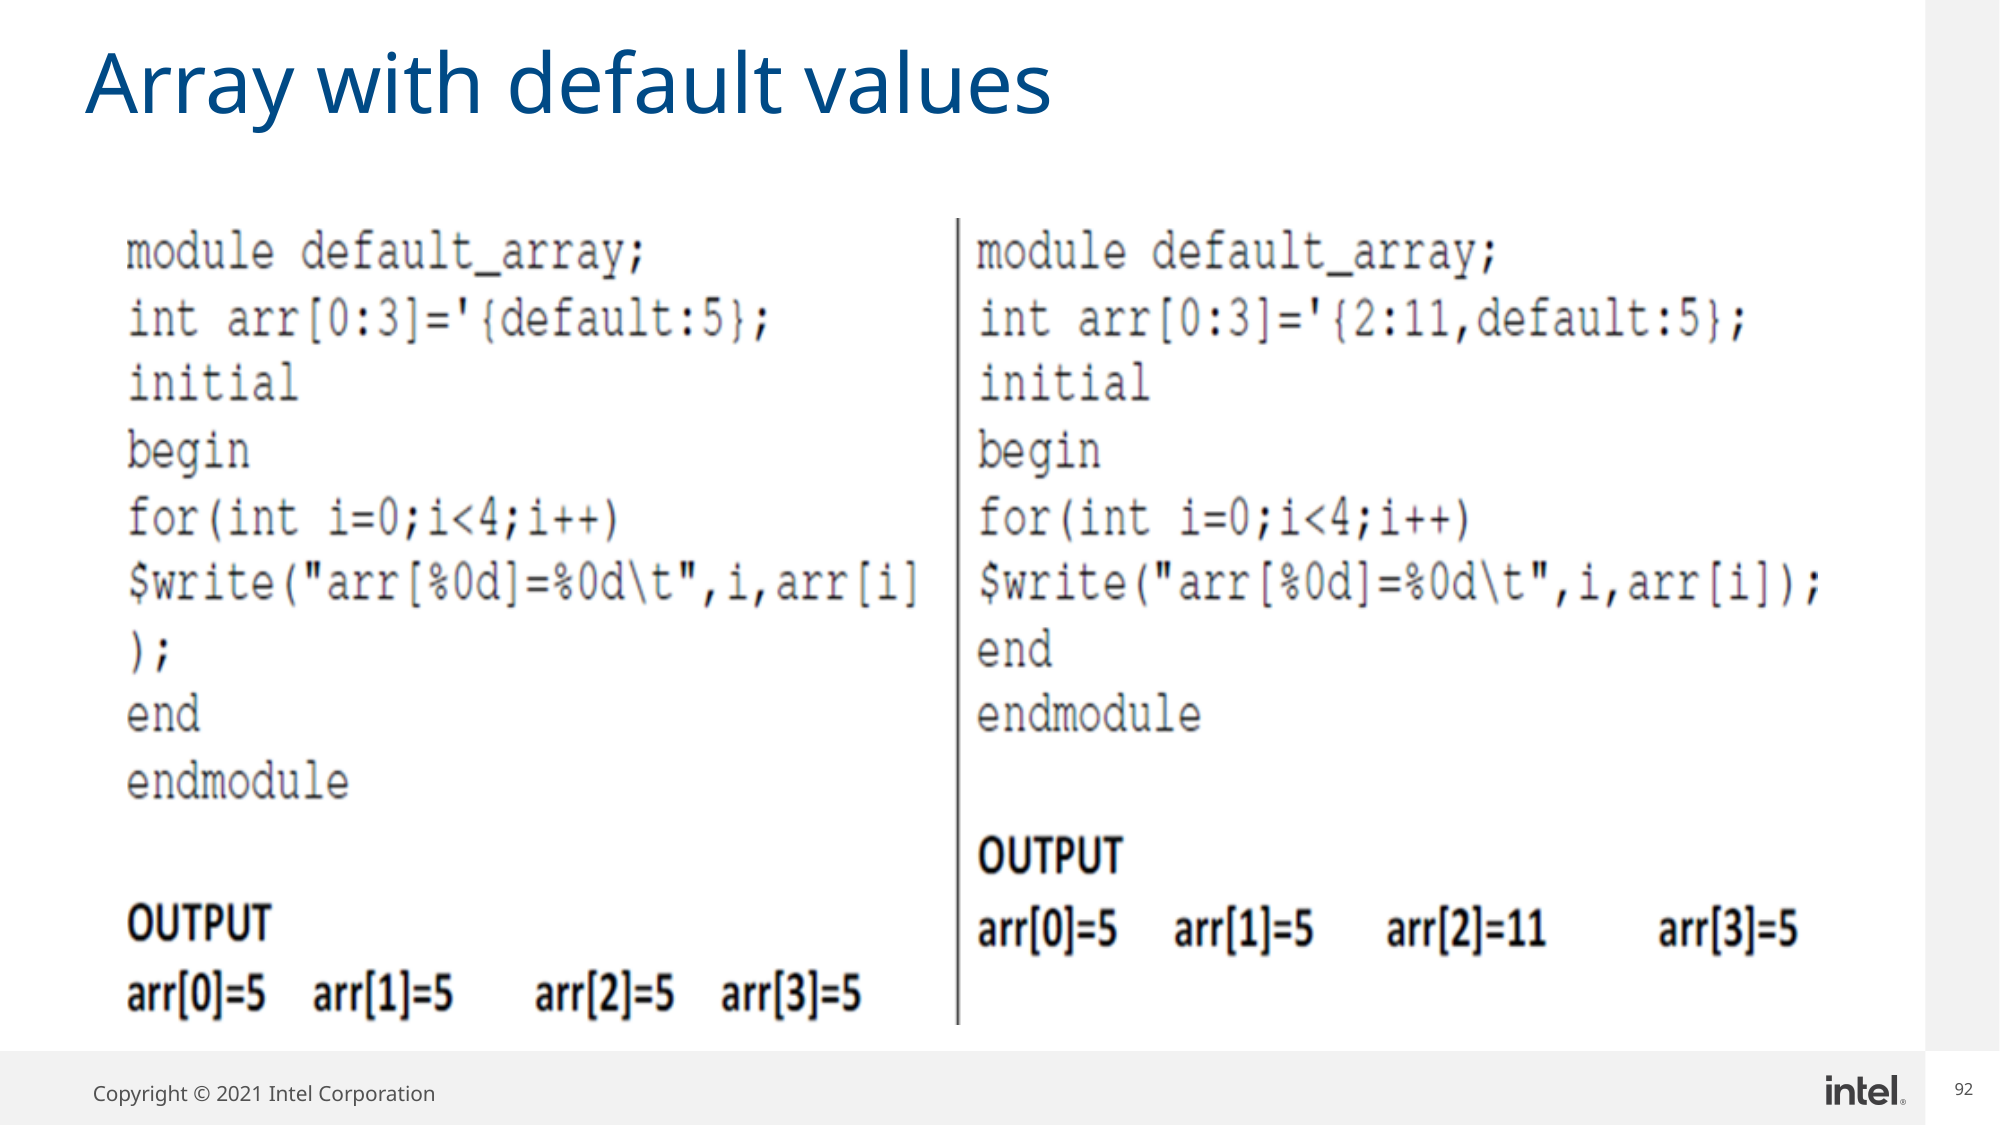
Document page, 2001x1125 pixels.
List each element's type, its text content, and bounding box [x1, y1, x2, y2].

title Array with default values [84, 41, 1886, 188]
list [127, 218, 1818, 1026]
picture [1826, 1075, 1906, 1105]
